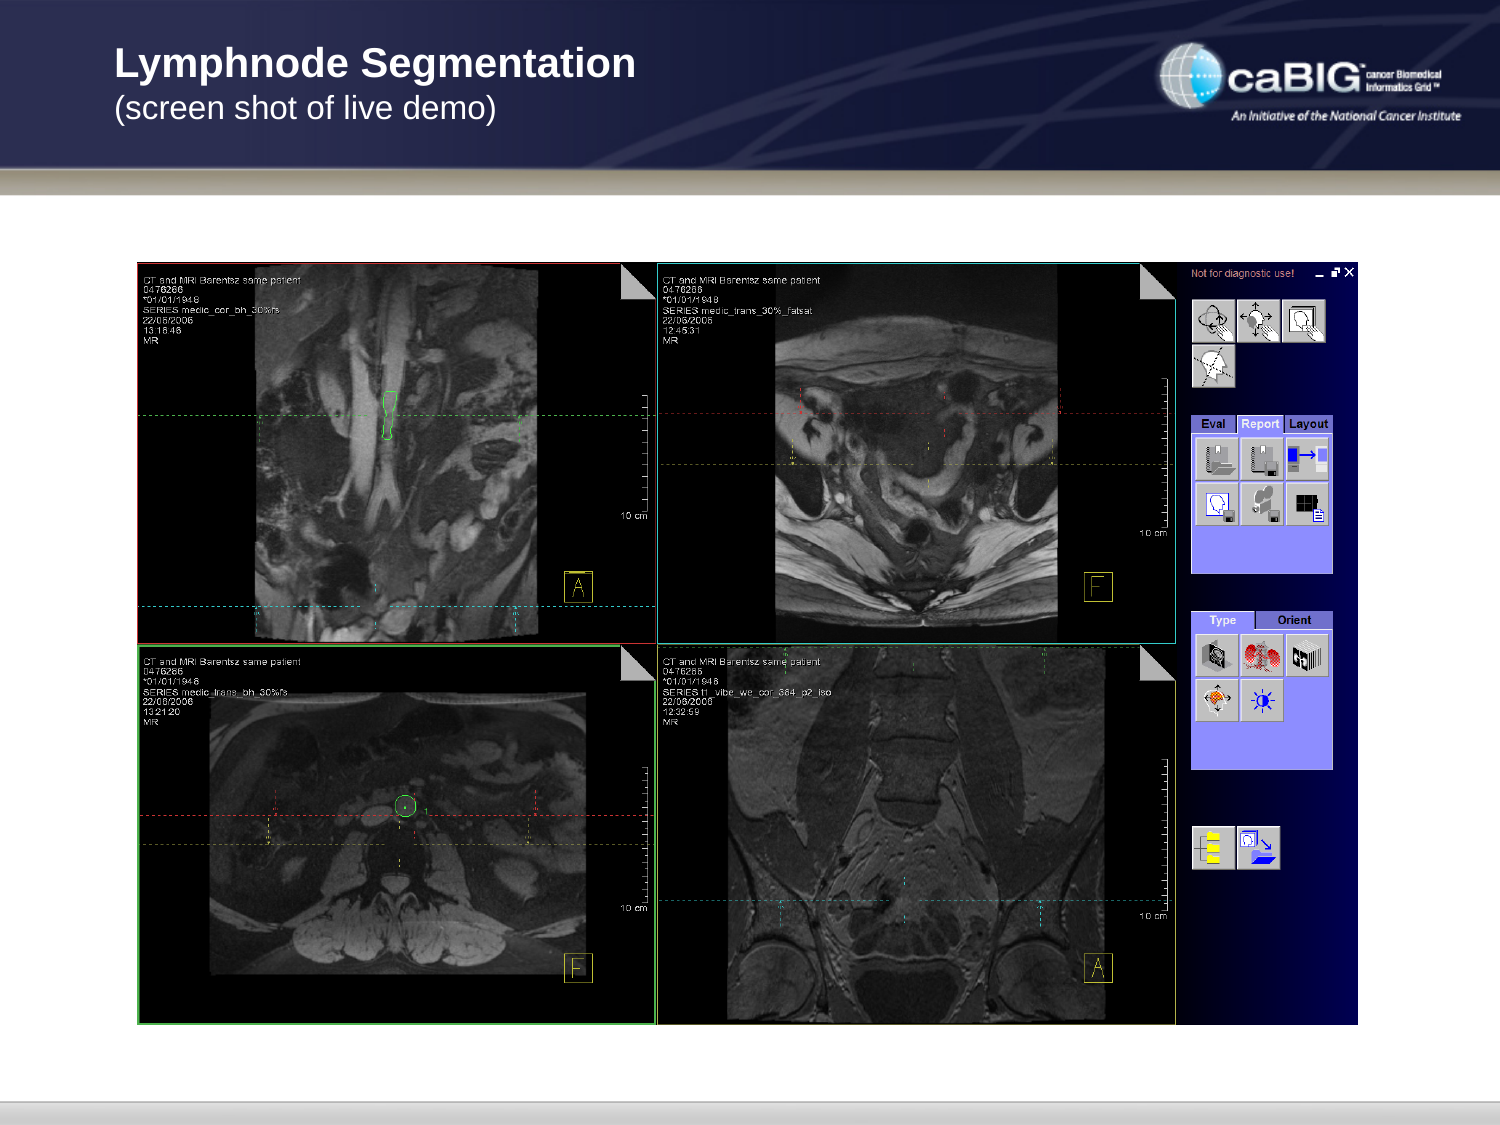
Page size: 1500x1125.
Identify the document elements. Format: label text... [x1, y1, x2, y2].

title Lymphnode Segmentation (screen shot of live demo) [98, 0, 1426, 176]
picture [0, 0, 1500, 1125]
